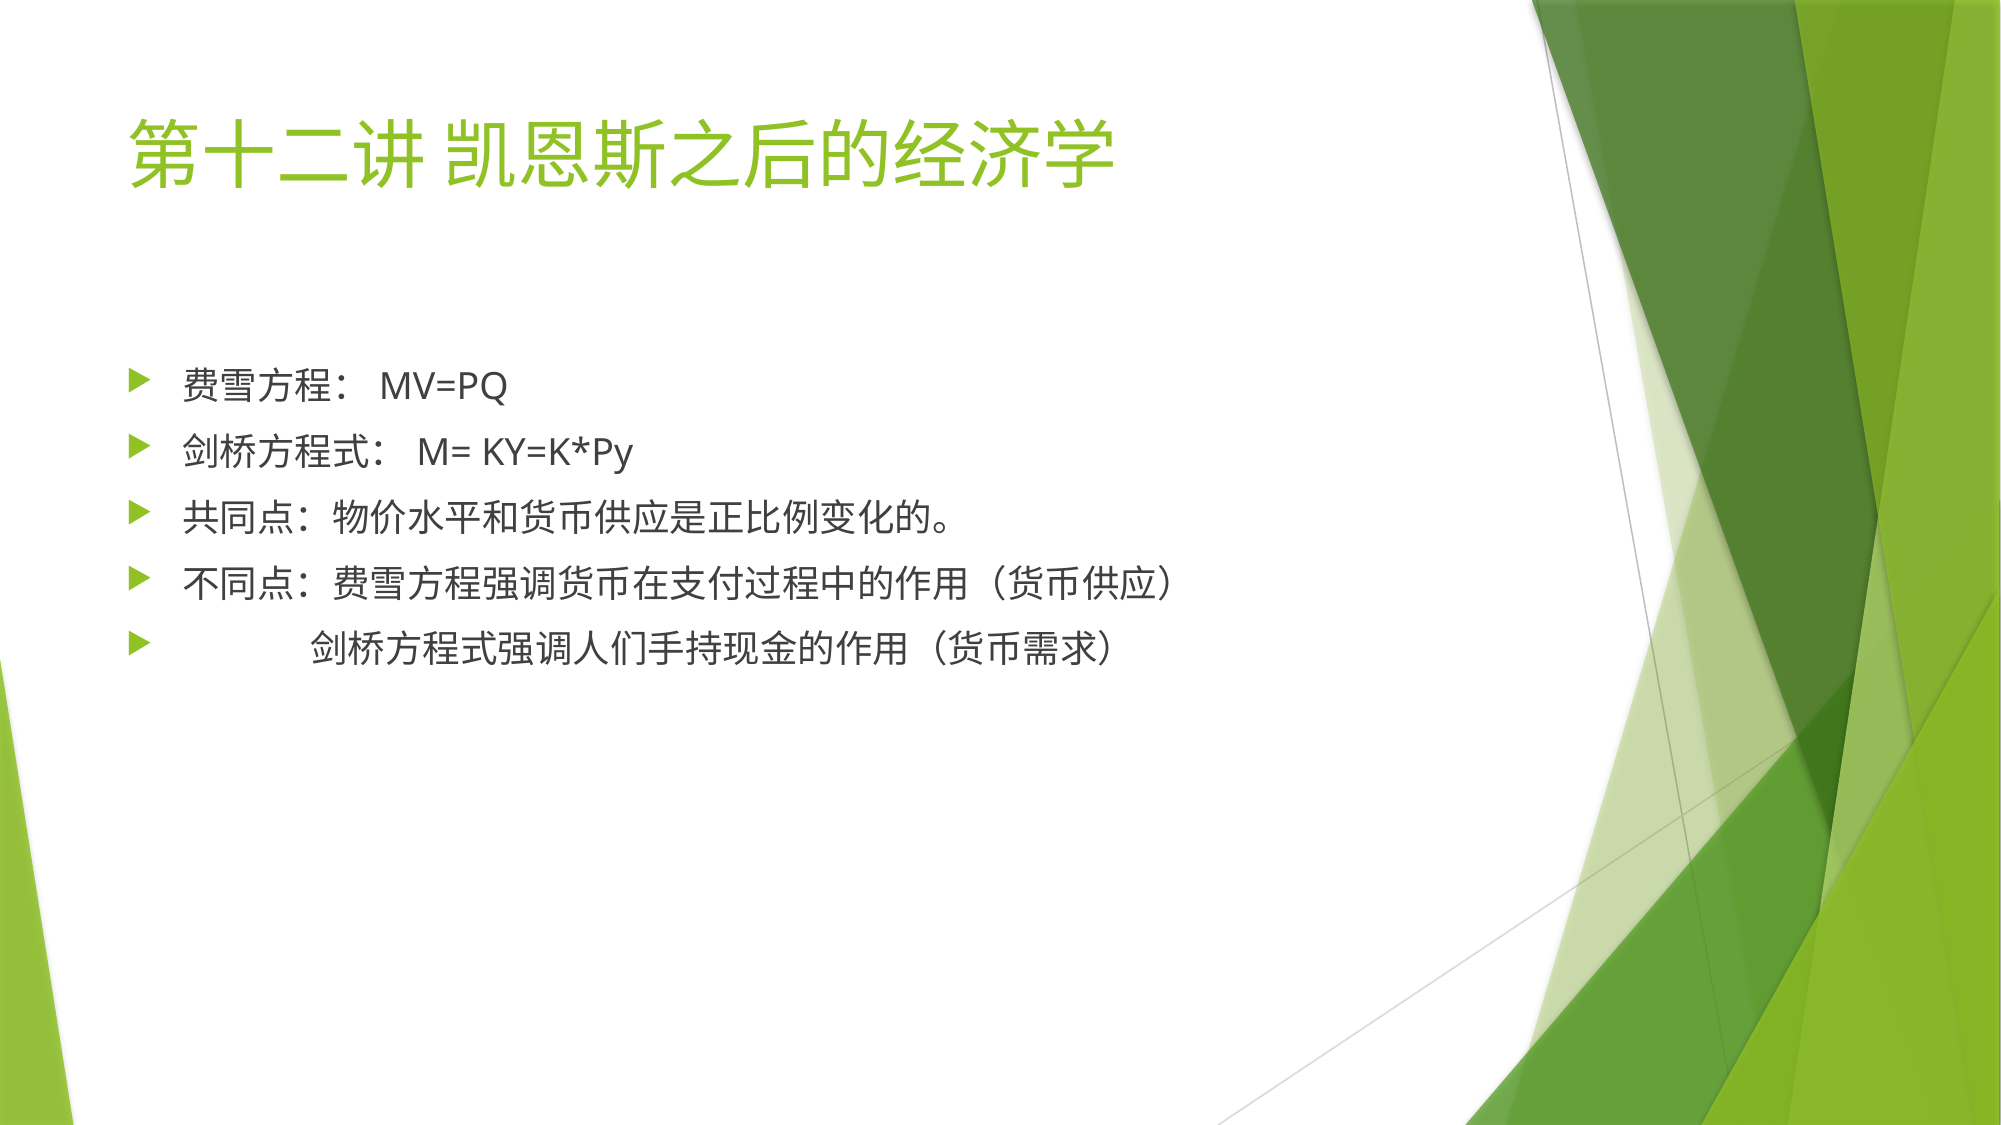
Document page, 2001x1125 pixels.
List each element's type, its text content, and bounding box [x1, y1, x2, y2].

title 第十二讲 凯恩斯之后的经济学 [111, 99, 1522, 317]
list 费雪方程：MV=PQ 剑桥方程式：M= KY=K*Py 共同点：物价水平和货币供应是正比例变化的。 不同点：费雪方程强调货币在支付过程中的作用（货币供应） 剑桥方程式强调人们手持现金的作用（货币需求） [111, 354, 1522, 992]
